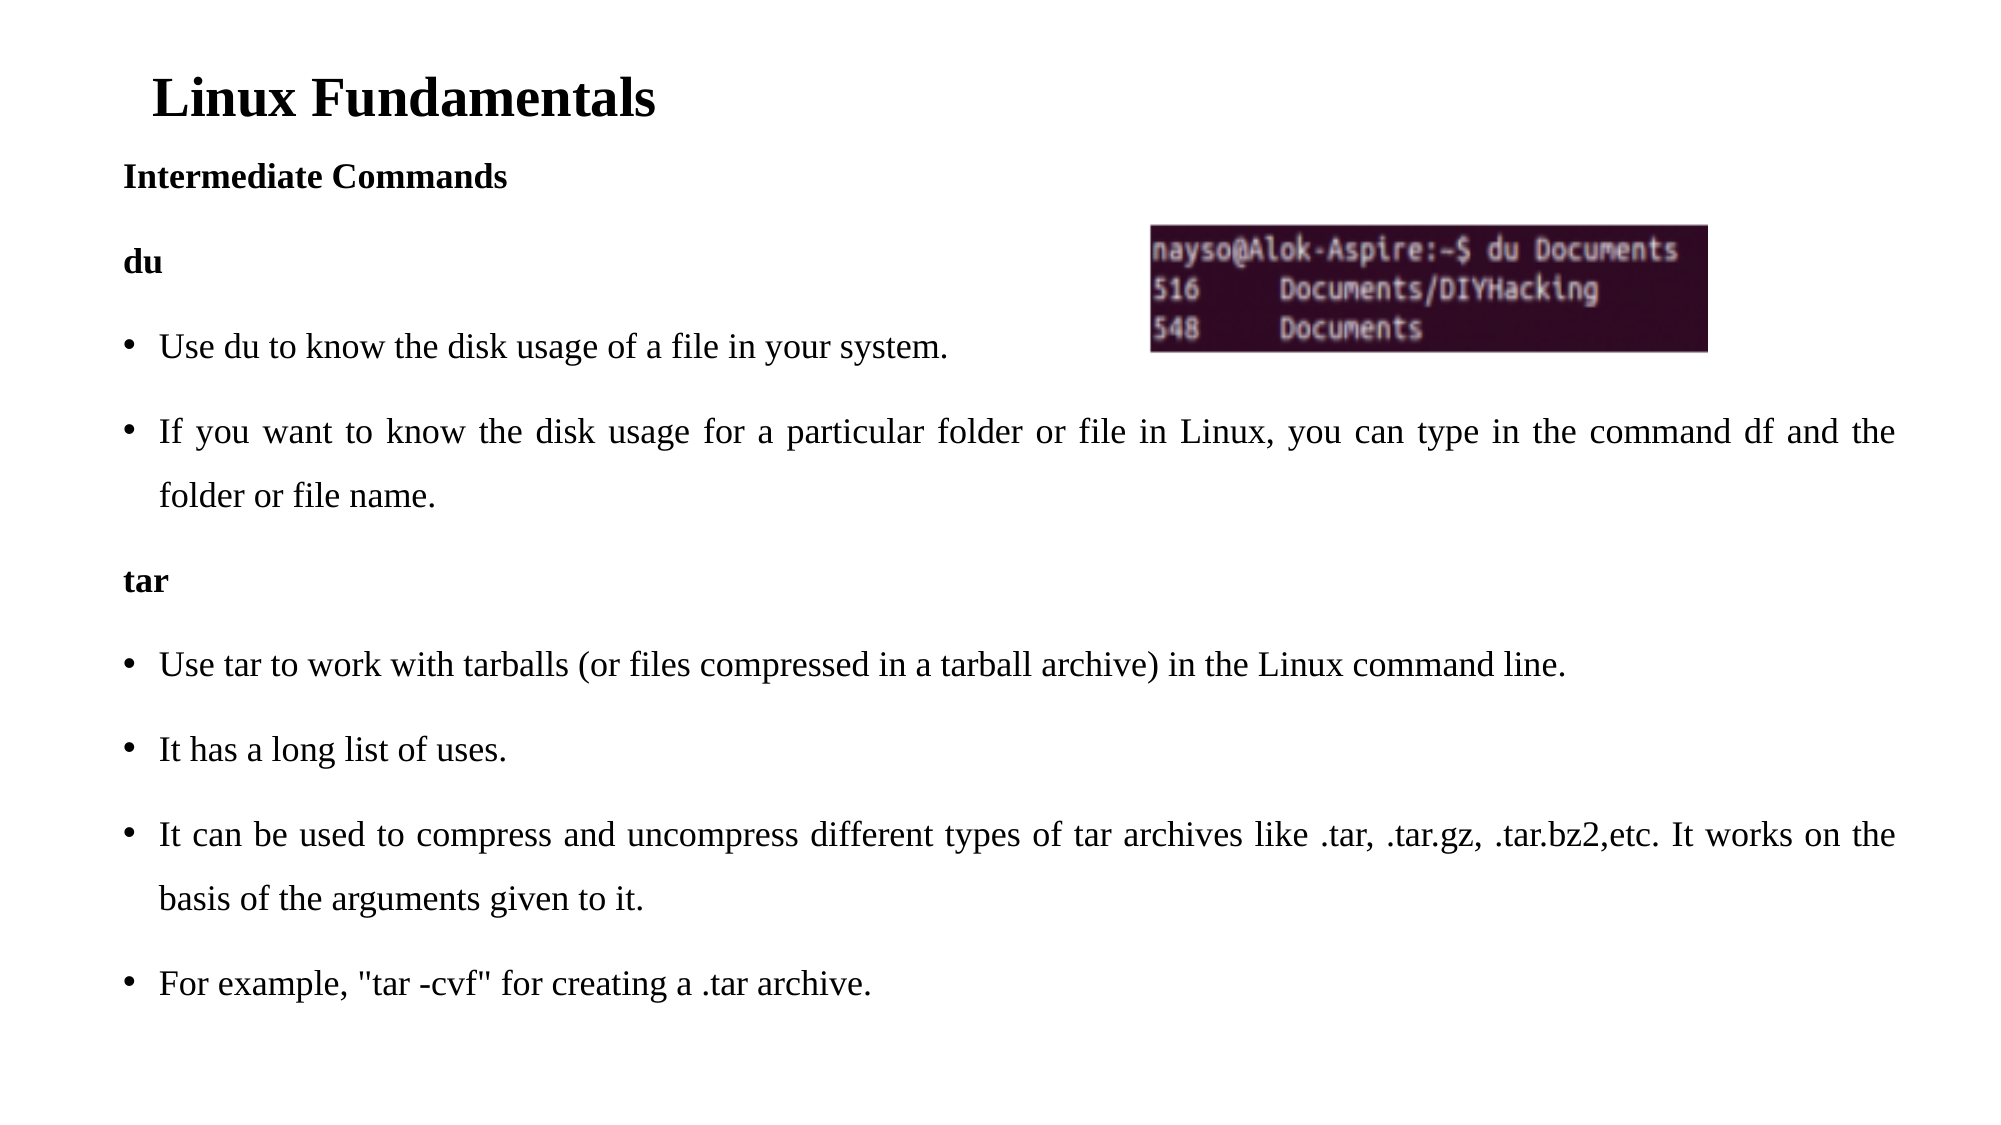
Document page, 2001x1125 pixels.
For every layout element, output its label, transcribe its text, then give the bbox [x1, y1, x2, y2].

list Intermediate Commands du Use du to know the disk usage of a file in your system. If you want to know the disk usage for a particular folder or file in Linux, you can type in the command df and the folder or file name. tar Use tar to work with tarballs (or files compressed in a tarball archive) in the Linux command line. It has a long list of uses. It can be used to compress and uncompress different types of tar archives like .tar, .tar.gz, .tar.bz2,etc. It works on the basis of the arguments given to it. For example, "tar -cvf" for creating a .tar archive. [108, 149, 1915, 1012]
title Linux Fundamentals [137, 59, 1863, 137]
picture [1142, 195, 1708, 370]
